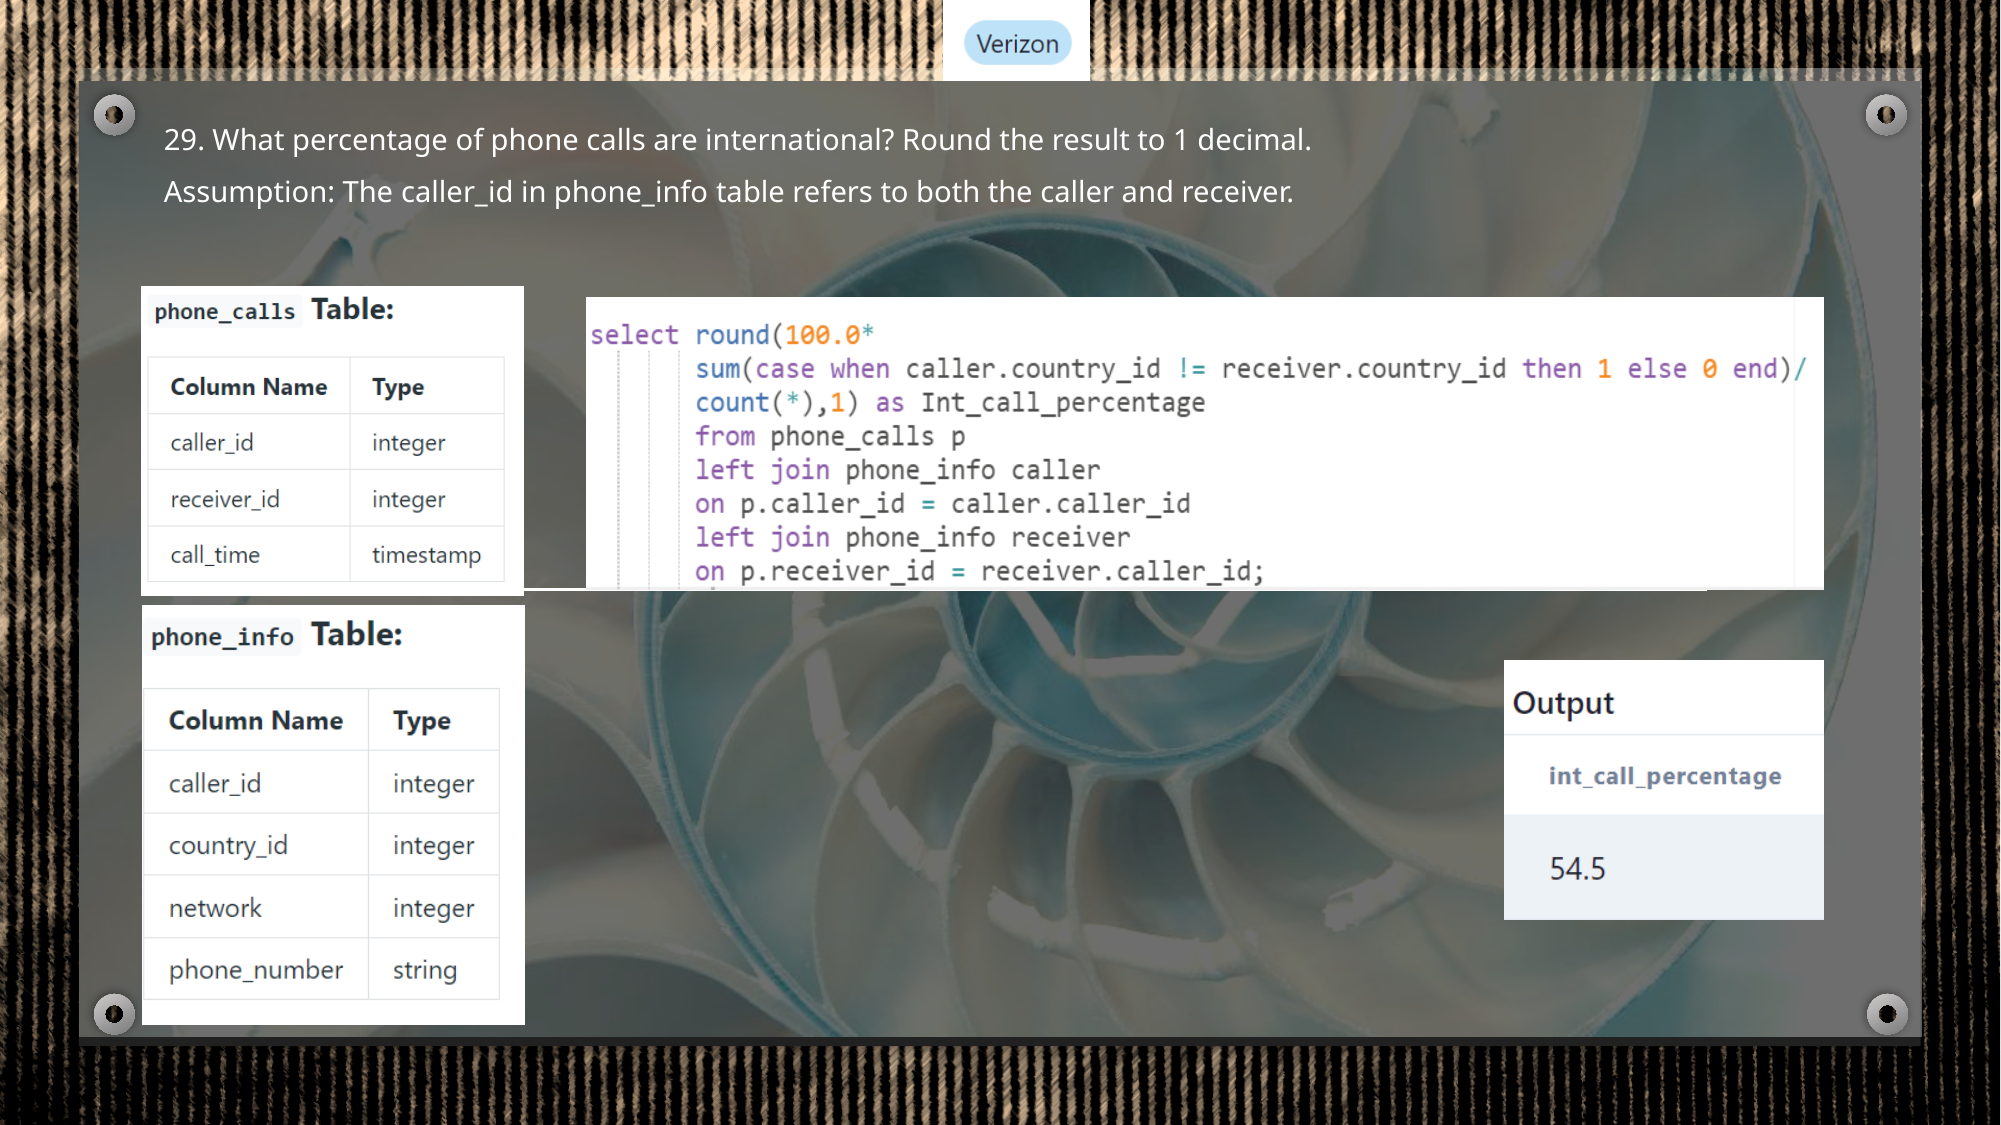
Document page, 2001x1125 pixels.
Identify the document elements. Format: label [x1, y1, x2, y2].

text_box [93, 94, 1909, 1035]
picture [0, 0, 2001, 1125]
